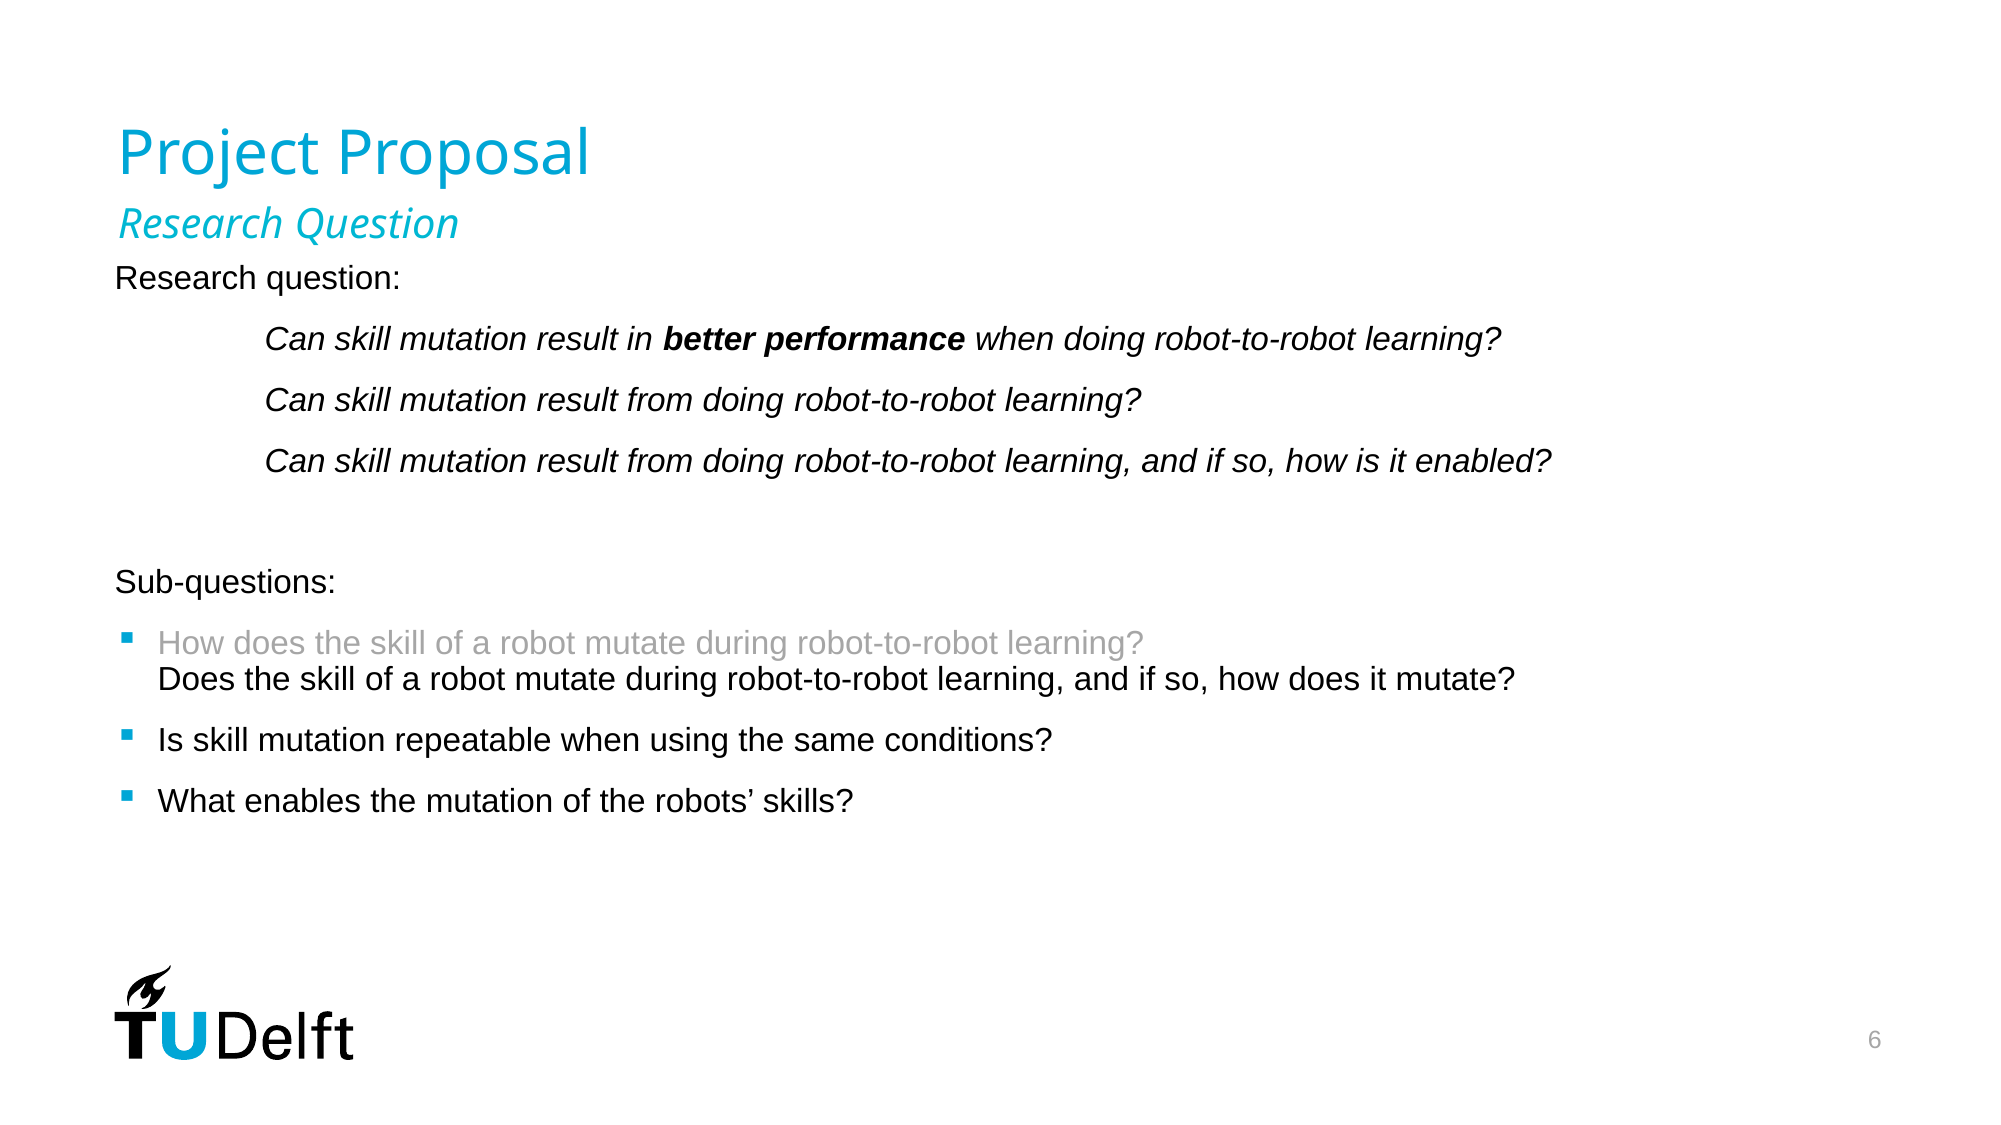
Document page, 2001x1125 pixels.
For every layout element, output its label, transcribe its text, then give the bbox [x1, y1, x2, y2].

slide_number 6 [1860, 1024, 1883, 1054]
list Research question: Can skill mutation result in better performance when doing robot-to-robot learning? Can skill mutation result from doing robot-to-robot learning? Can skill mutation result from doing robot-to-robot learning, and if so, how is it enabled? Sub-questions: How does the skill of a robot mutate during robot-to-robot learning? Does the skill of a robot mutate during robot-to-robot learning, and if so, how does it mutate? Is skill mutation repeatable when using the same conditions? What enables the mutation of the robots’ skills? [114, 260, 1883, 977]
text_box Research Question [117, 202, 1882, 248]
title Project Proposal [117, 120, 1886, 202]
